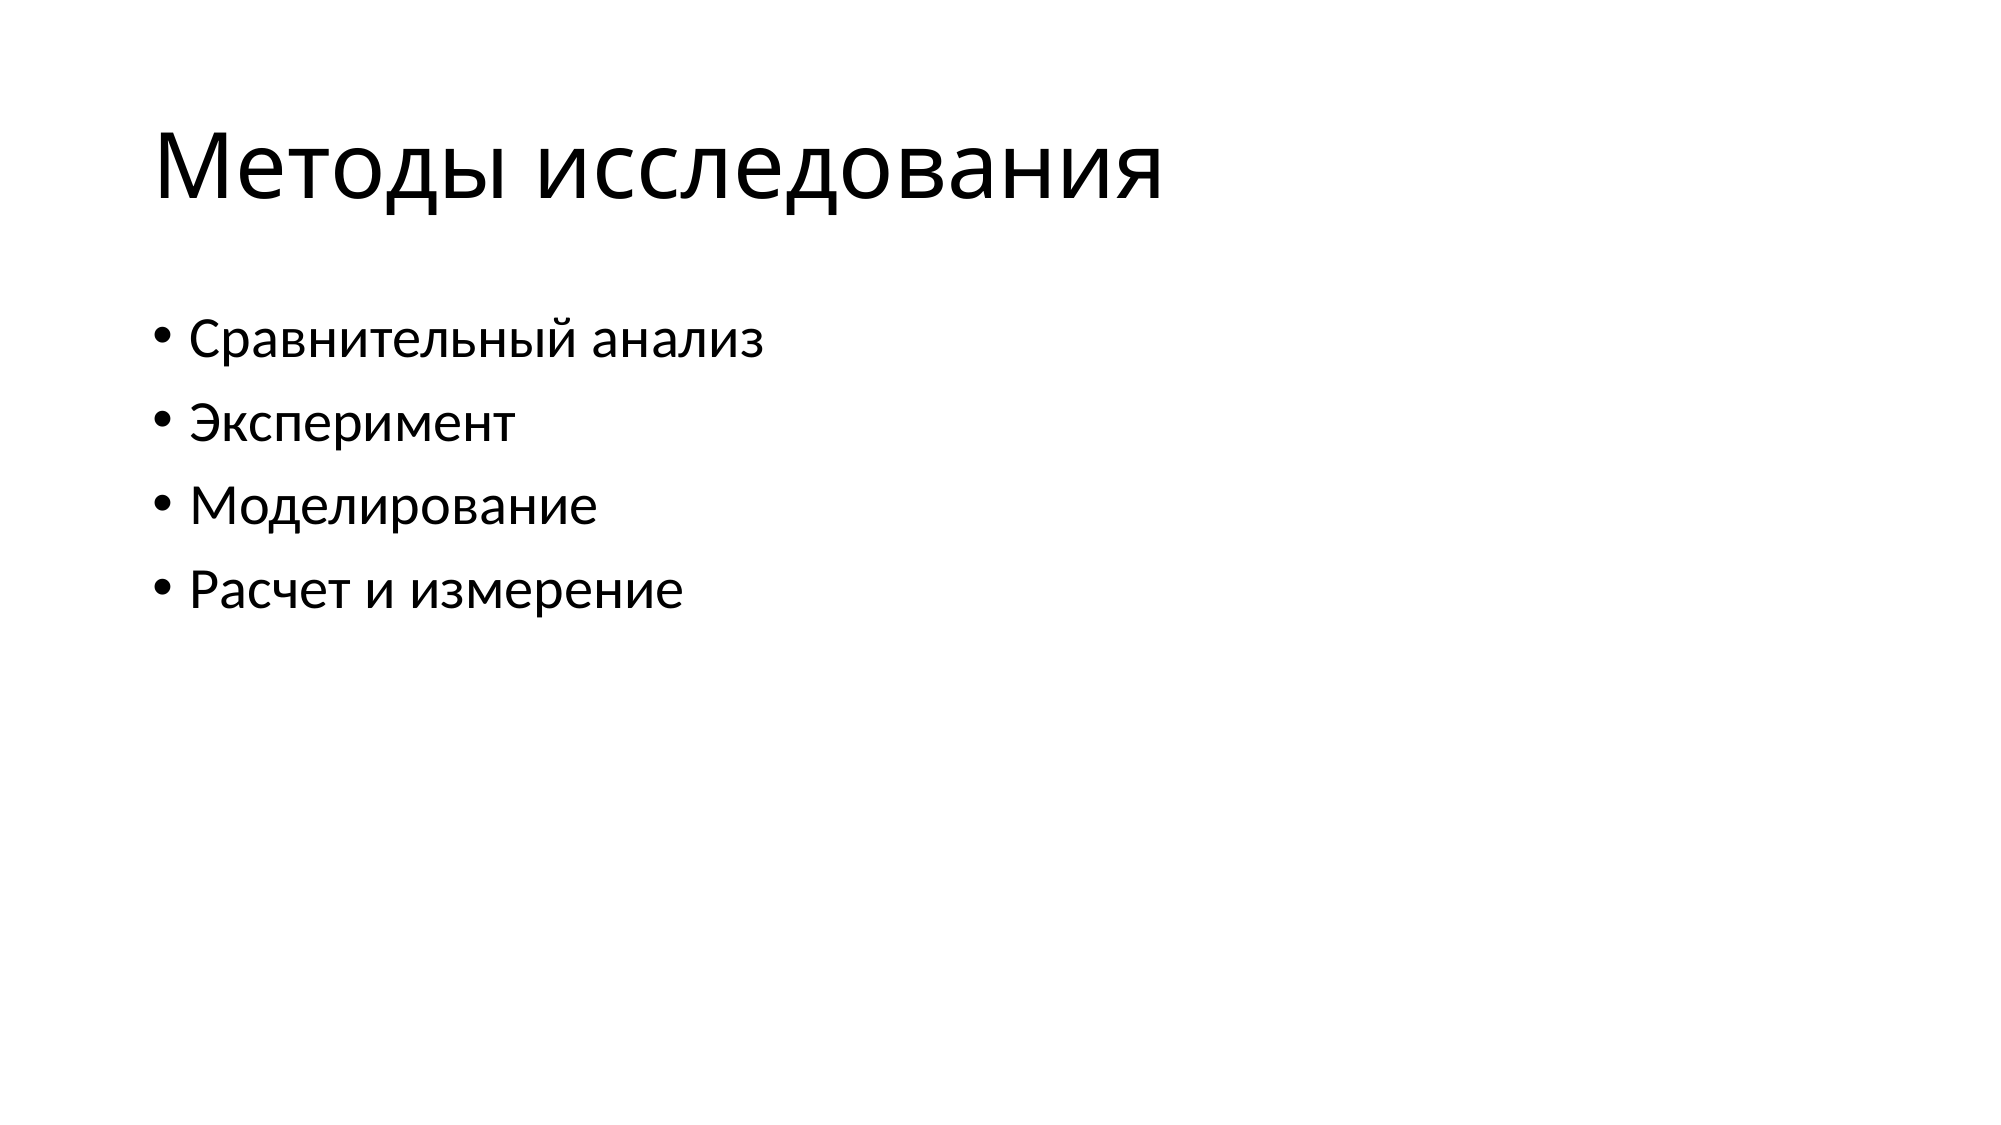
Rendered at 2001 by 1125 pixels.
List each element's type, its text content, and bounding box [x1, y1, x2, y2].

title Методы исследования [137, 59, 1863, 278]
list Сравнительный анализ Эксперимент Моделирование Расчет и измерение [137, 299, 1863, 1014]
